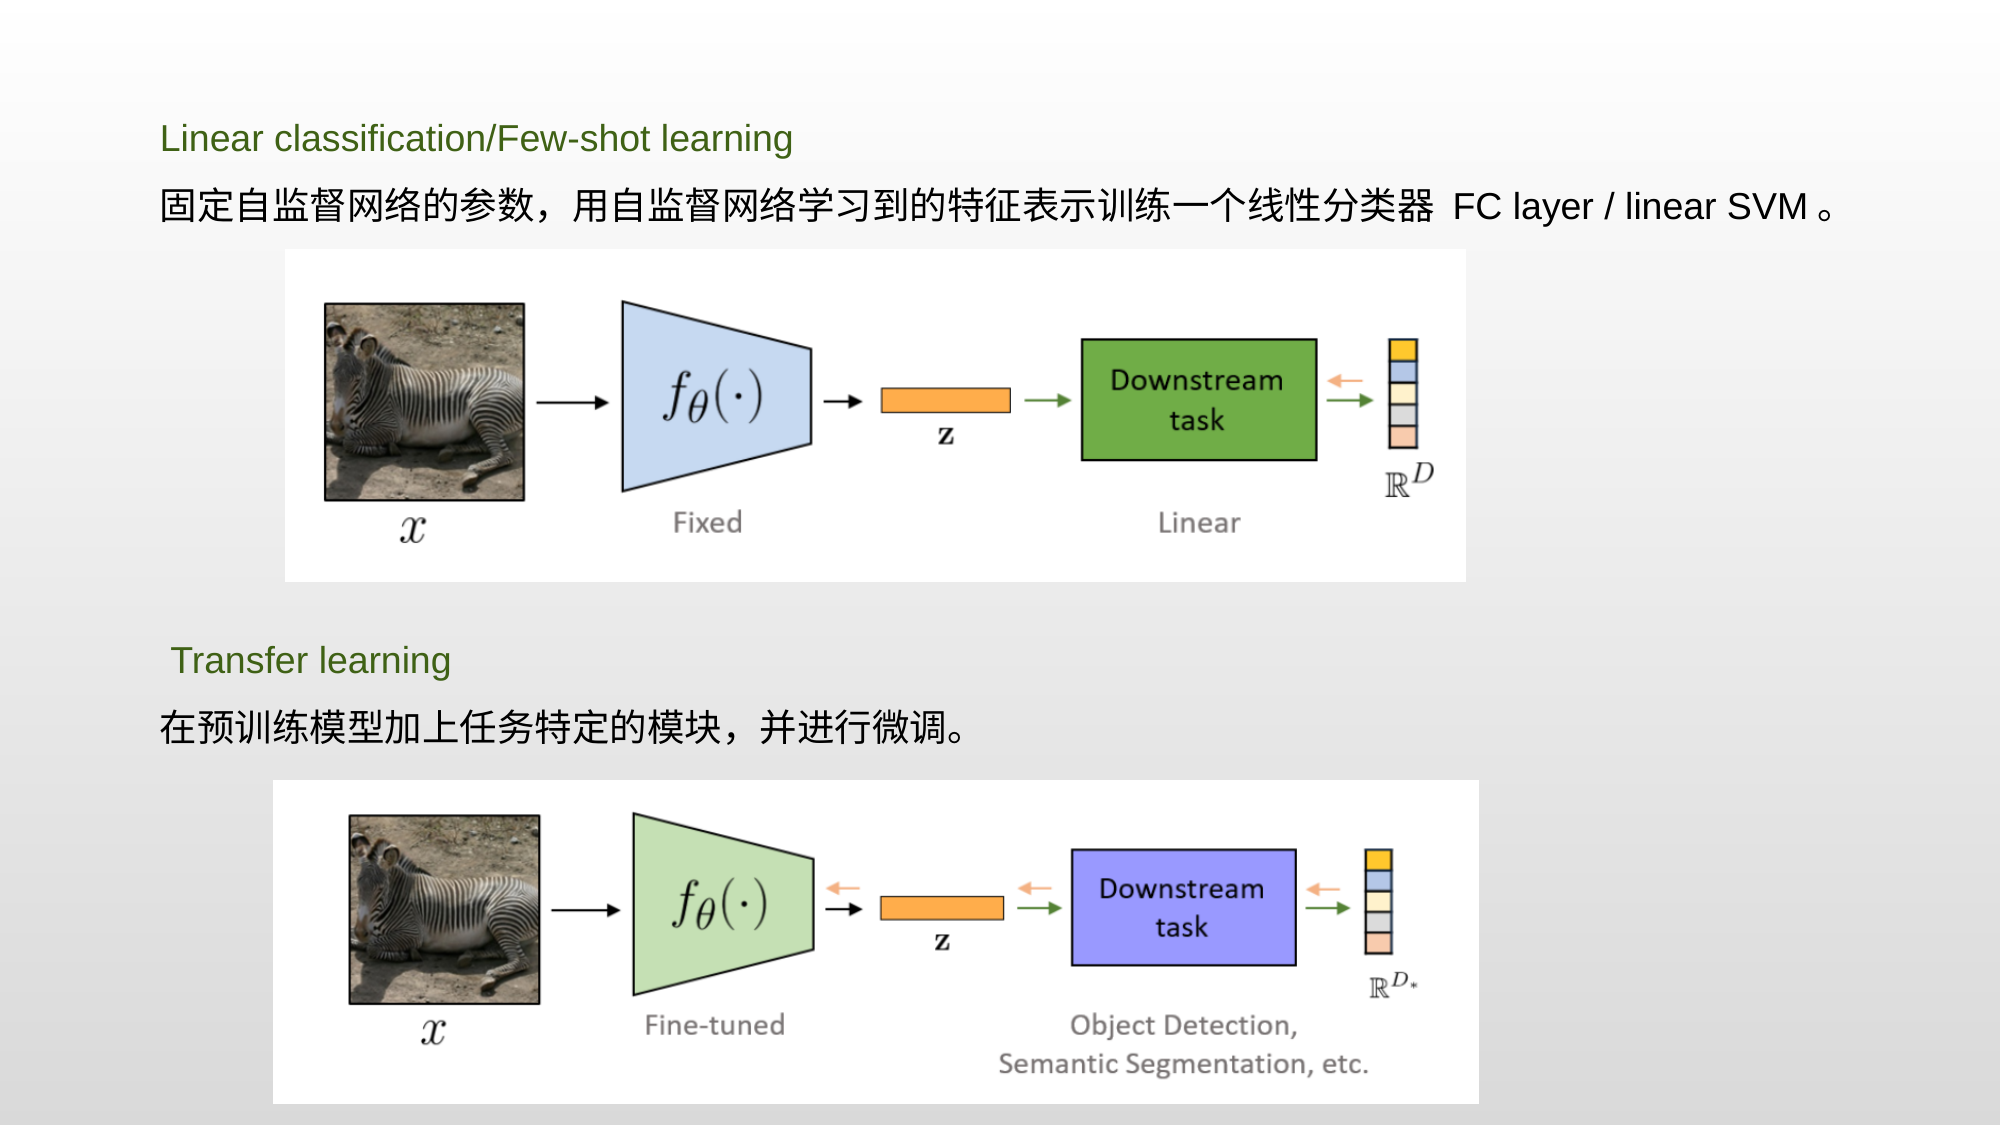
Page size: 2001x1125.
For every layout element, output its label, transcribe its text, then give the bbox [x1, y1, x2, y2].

text_box Transfer learning 在预训练模型加上任务特定的模块，并进行微调。 [145, 606, 1031, 802]
picture [285, 249, 1466, 582]
text_box Linear classification/Few-shot learning 固定自监督网络的参数，用自监督网络学习到的特征表示训练一个线性分类器 FC layer / linear SVM。 [145, 84, 1889, 302]
picture [273, 780, 1479, 1105]
